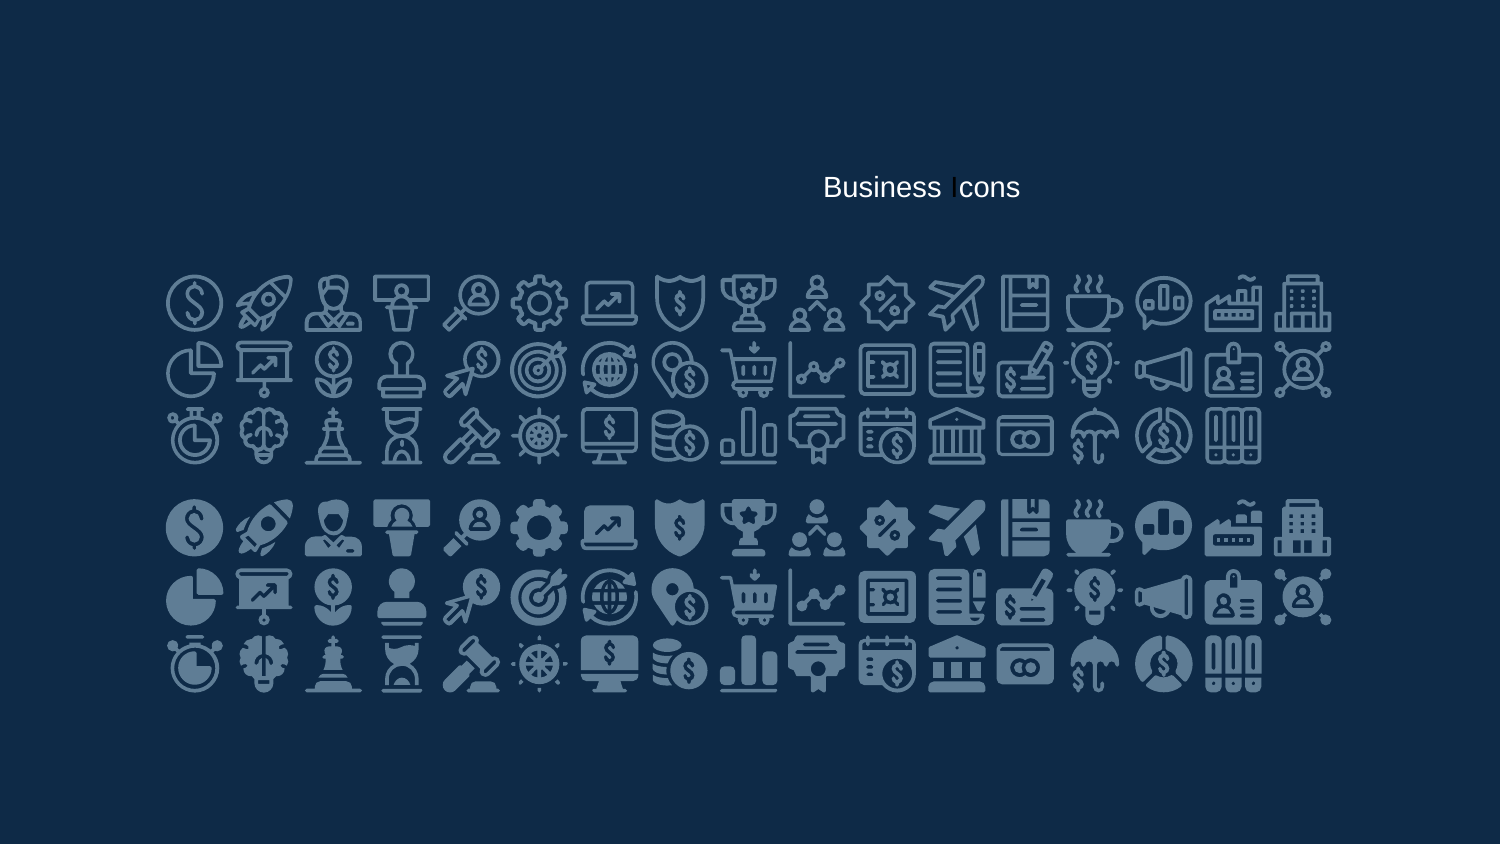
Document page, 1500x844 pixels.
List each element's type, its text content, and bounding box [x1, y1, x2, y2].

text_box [1205, 406, 1262, 465]
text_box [788, 274, 846, 333]
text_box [858, 343, 917, 397]
text_box [510, 499, 568, 557]
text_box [1062, 340, 1121, 399]
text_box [720, 274, 777, 333]
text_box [304, 634, 363, 693]
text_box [720, 498, 777, 557]
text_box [996, 643, 1055, 685]
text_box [442, 406, 502, 465]
text_box [788, 635, 846, 693]
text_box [510, 274, 569, 333]
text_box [235, 499, 294, 557]
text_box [1070, 406, 1120, 465]
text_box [654, 274, 706, 333]
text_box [235, 274, 294, 332]
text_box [580, 406, 639, 465]
text_box [235, 568, 293, 626]
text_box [580, 634, 639, 693]
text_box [441, 274, 502, 332]
text_box [314, 568, 352, 626]
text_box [165, 340, 224, 399]
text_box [1065, 274, 1124, 333]
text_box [719, 406, 778, 465]
text_box [1134, 347, 1193, 393]
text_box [1204, 341, 1263, 398]
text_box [304, 274, 363, 333]
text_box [996, 414, 1055, 457]
text_box [927, 274, 985, 332]
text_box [928, 635, 986, 693]
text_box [719, 340, 778, 399]
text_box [1274, 274, 1332, 333]
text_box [928, 341, 986, 398]
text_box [579, 567, 640, 626]
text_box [1273, 340, 1332, 399]
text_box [235, 340, 294, 399]
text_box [1134, 406, 1193, 465]
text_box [381, 406, 423, 465]
text_box [304, 407, 362, 465]
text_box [1204, 498, 1263, 557]
text_box [377, 340, 426, 399]
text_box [1204, 568, 1263, 626]
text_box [651, 340, 709, 399]
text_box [651, 409, 709, 463]
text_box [652, 638, 708, 690]
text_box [510, 634, 569, 693]
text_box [788, 406, 846, 465]
title Business Icons [343, 153, 1500, 233]
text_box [788, 568, 846, 626]
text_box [377, 568, 427, 626]
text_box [442, 634, 501, 693]
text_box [314, 340, 353, 399]
text_box [165, 499, 224, 557]
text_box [858, 634, 917, 693]
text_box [1135, 275, 1193, 331]
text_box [928, 499, 986, 557]
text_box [580, 280, 639, 327]
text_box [1070, 635, 1120, 693]
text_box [442, 498, 501, 557]
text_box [928, 568, 986, 626]
text_box [1273, 499, 1332, 557]
text_box [239, 408, 289, 465]
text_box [719, 568, 778, 626]
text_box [1000, 498, 1050, 557]
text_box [1273, 568, 1332, 626]
text_box [442, 568, 501, 626]
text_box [788, 340, 846, 399]
text_box [1134, 500, 1193, 556]
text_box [1065, 568, 1124, 626]
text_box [1205, 635, 1262, 693]
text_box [858, 570, 917, 624]
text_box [579, 340, 640, 399]
text_box [1134, 574, 1193, 620]
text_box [165, 274, 224, 332]
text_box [651, 567, 709, 626]
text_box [166, 406, 224, 465]
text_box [510, 568, 569, 626]
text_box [996, 340, 1055, 399]
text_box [859, 499, 916, 556]
text_box [510, 340, 568, 399]
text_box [788, 498, 846, 557]
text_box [510, 406, 569, 465]
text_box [165, 568, 224, 626]
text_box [1204, 274, 1263, 333]
text_box [654, 499, 705, 557]
text_box [373, 274, 430, 332]
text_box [928, 406, 986, 465]
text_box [1000, 274, 1050, 332]
text_box [996, 568, 1054, 626]
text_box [442, 340, 501, 399]
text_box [373, 498, 431, 557]
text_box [304, 499, 363, 557]
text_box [858, 406, 917, 465]
text_box [580, 505, 638, 551]
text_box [1065, 498, 1124, 557]
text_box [166, 634, 224, 693]
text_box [719, 634, 778, 693]
text_box [239, 635, 289, 693]
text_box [1134, 635, 1193, 693]
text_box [381, 634, 423, 693]
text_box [858, 274, 916, 332]
